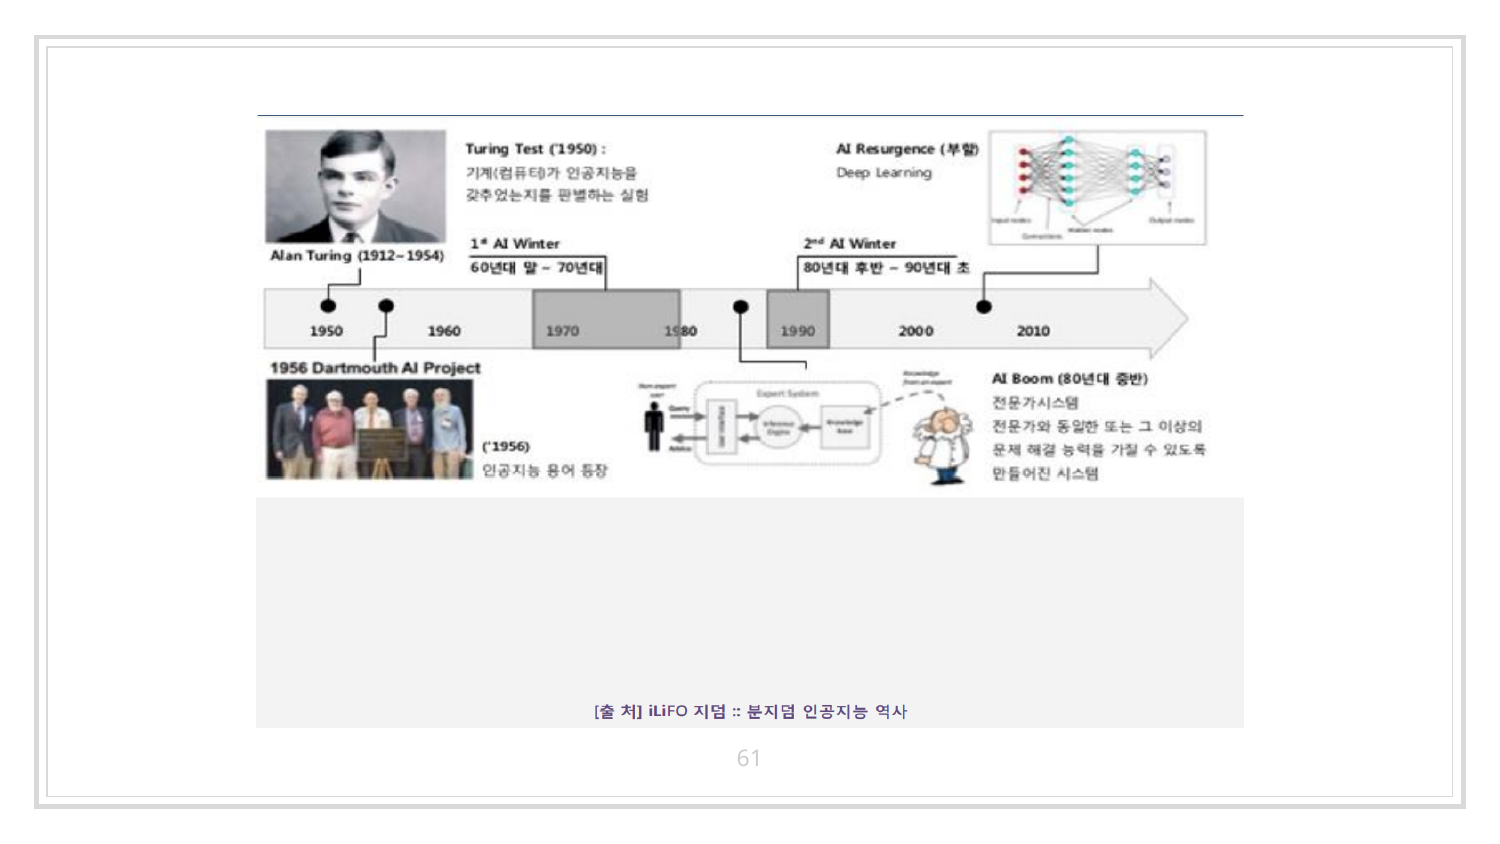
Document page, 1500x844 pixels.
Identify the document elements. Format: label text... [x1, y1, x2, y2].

picture [256, 115, 1244, 729]
slide_number 61 [705, 737, 795, 790]
